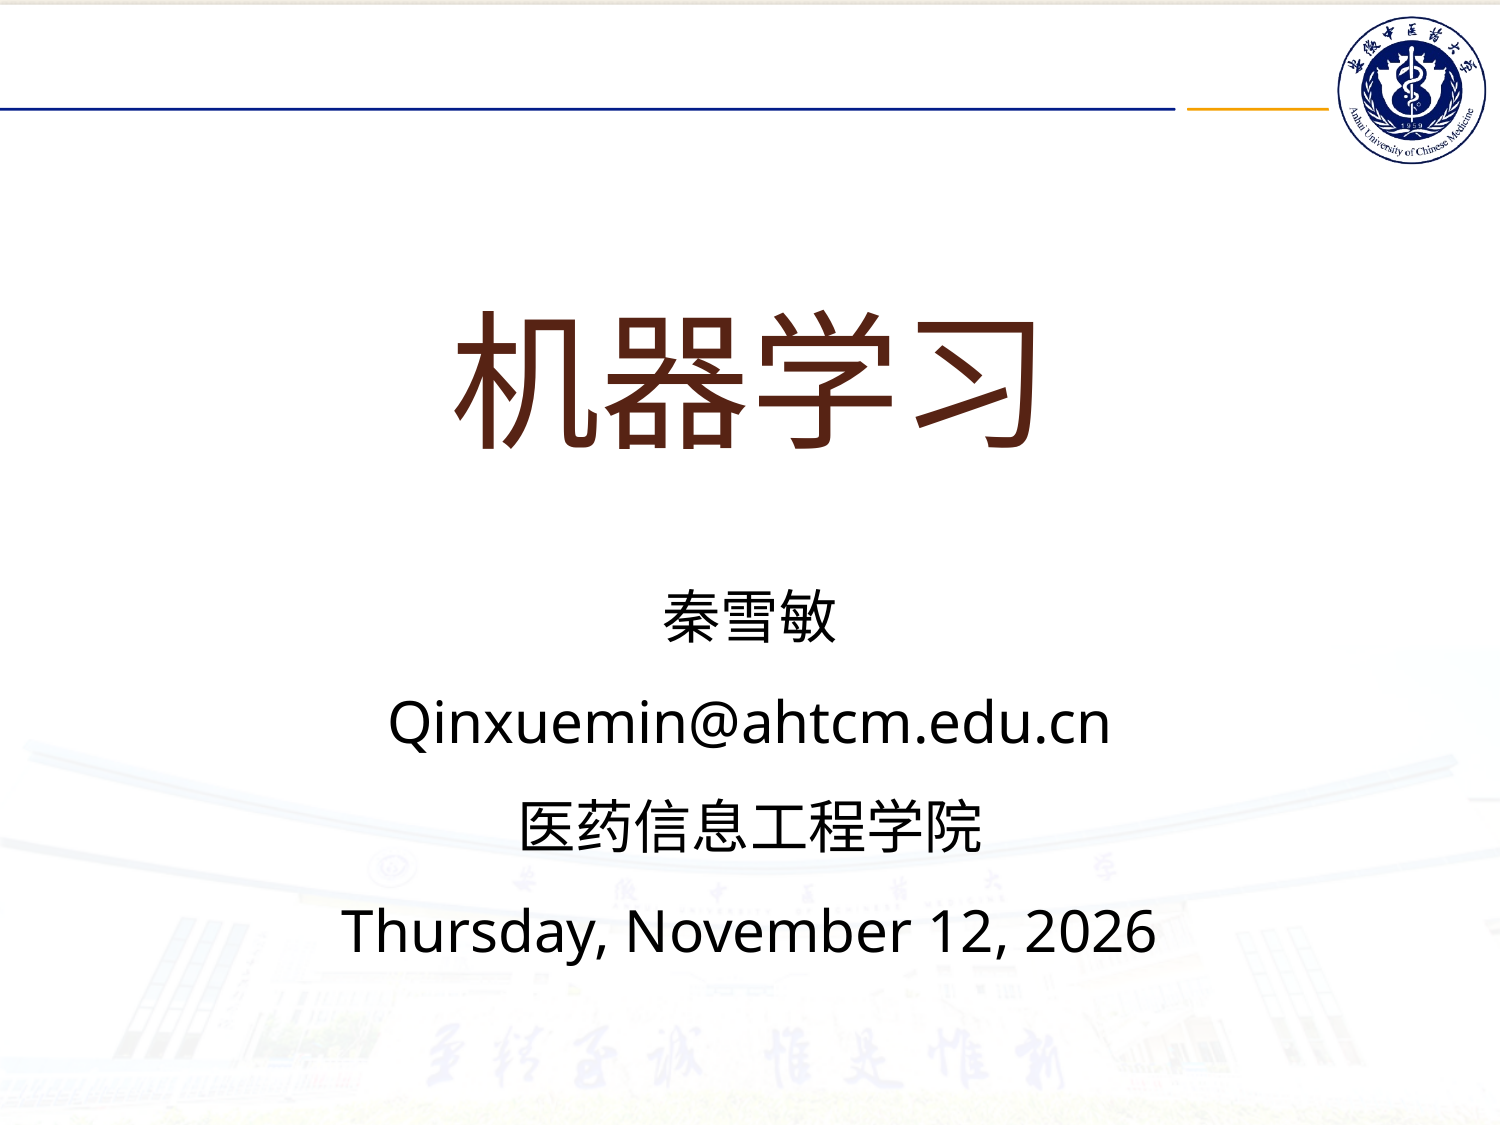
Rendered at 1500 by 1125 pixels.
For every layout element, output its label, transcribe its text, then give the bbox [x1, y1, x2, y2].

text_box [0, 887, 1500, 981]
picture [1328, 7, 1495, 173]
title 机器学习 [215, 217, 1285, 475]
text_box 秦雪敏 Qinxuemin@ahtcm.edu.cn 医药信息工程学院 [267, 538, 1233, 868]
